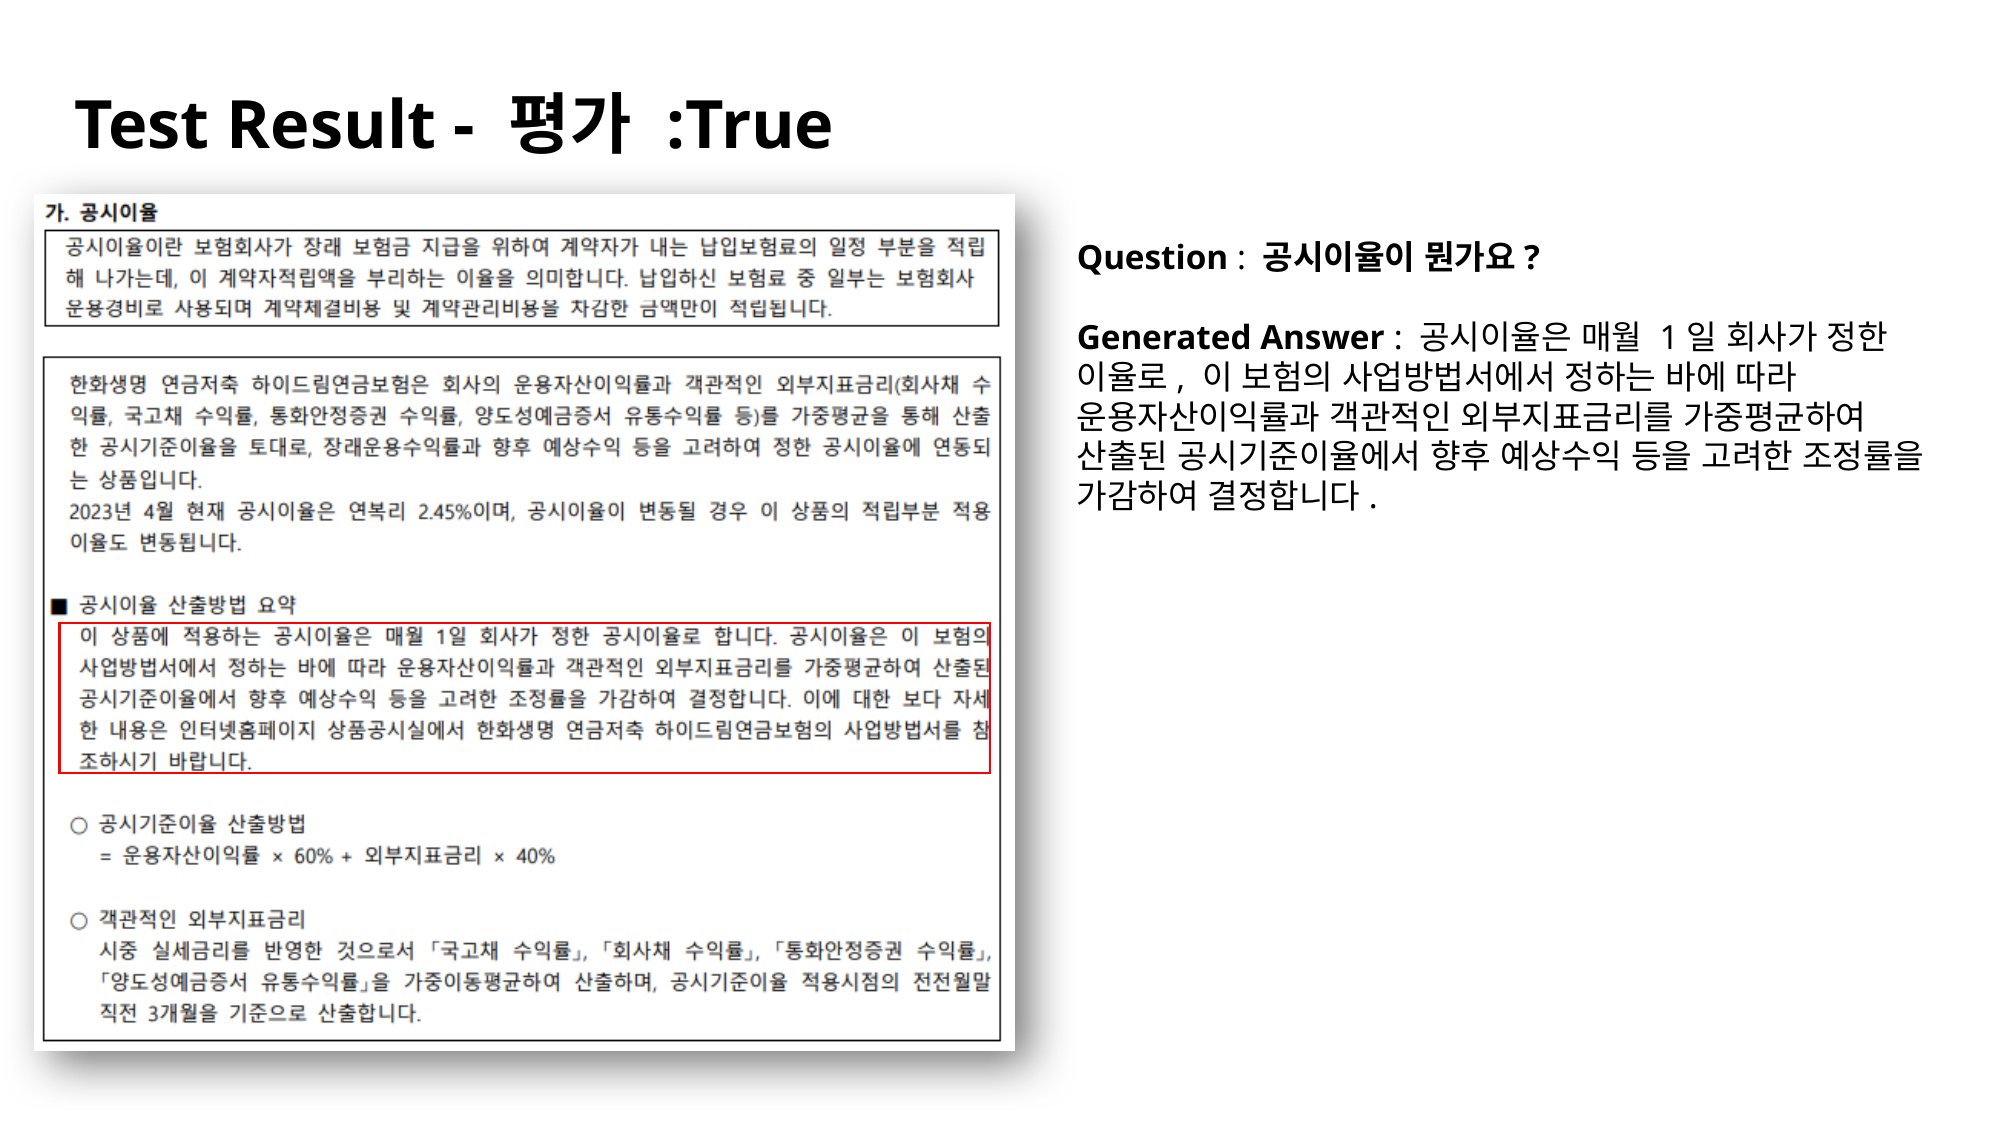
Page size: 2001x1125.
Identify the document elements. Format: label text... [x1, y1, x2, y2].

picture [34, 194, 1015, 1051]
text_box Question : 공시이율이 뭔가요? Generated Answer : 공시이율은 매월 1일 회사가 정한 이율로, 이 보험의 사업방법서에서 정하는 바에 따라 운용자산이익률과 객관적인 외부지표금리를 가중평균하여 산출된 공시기준이율에서 향후 예상수익 등을 고려한 조정률을 가감하여 결정합니다. [1062, 228, 1966, 523]
text_box Test Result - 평가 :True [59, 74, 1454, 169]
